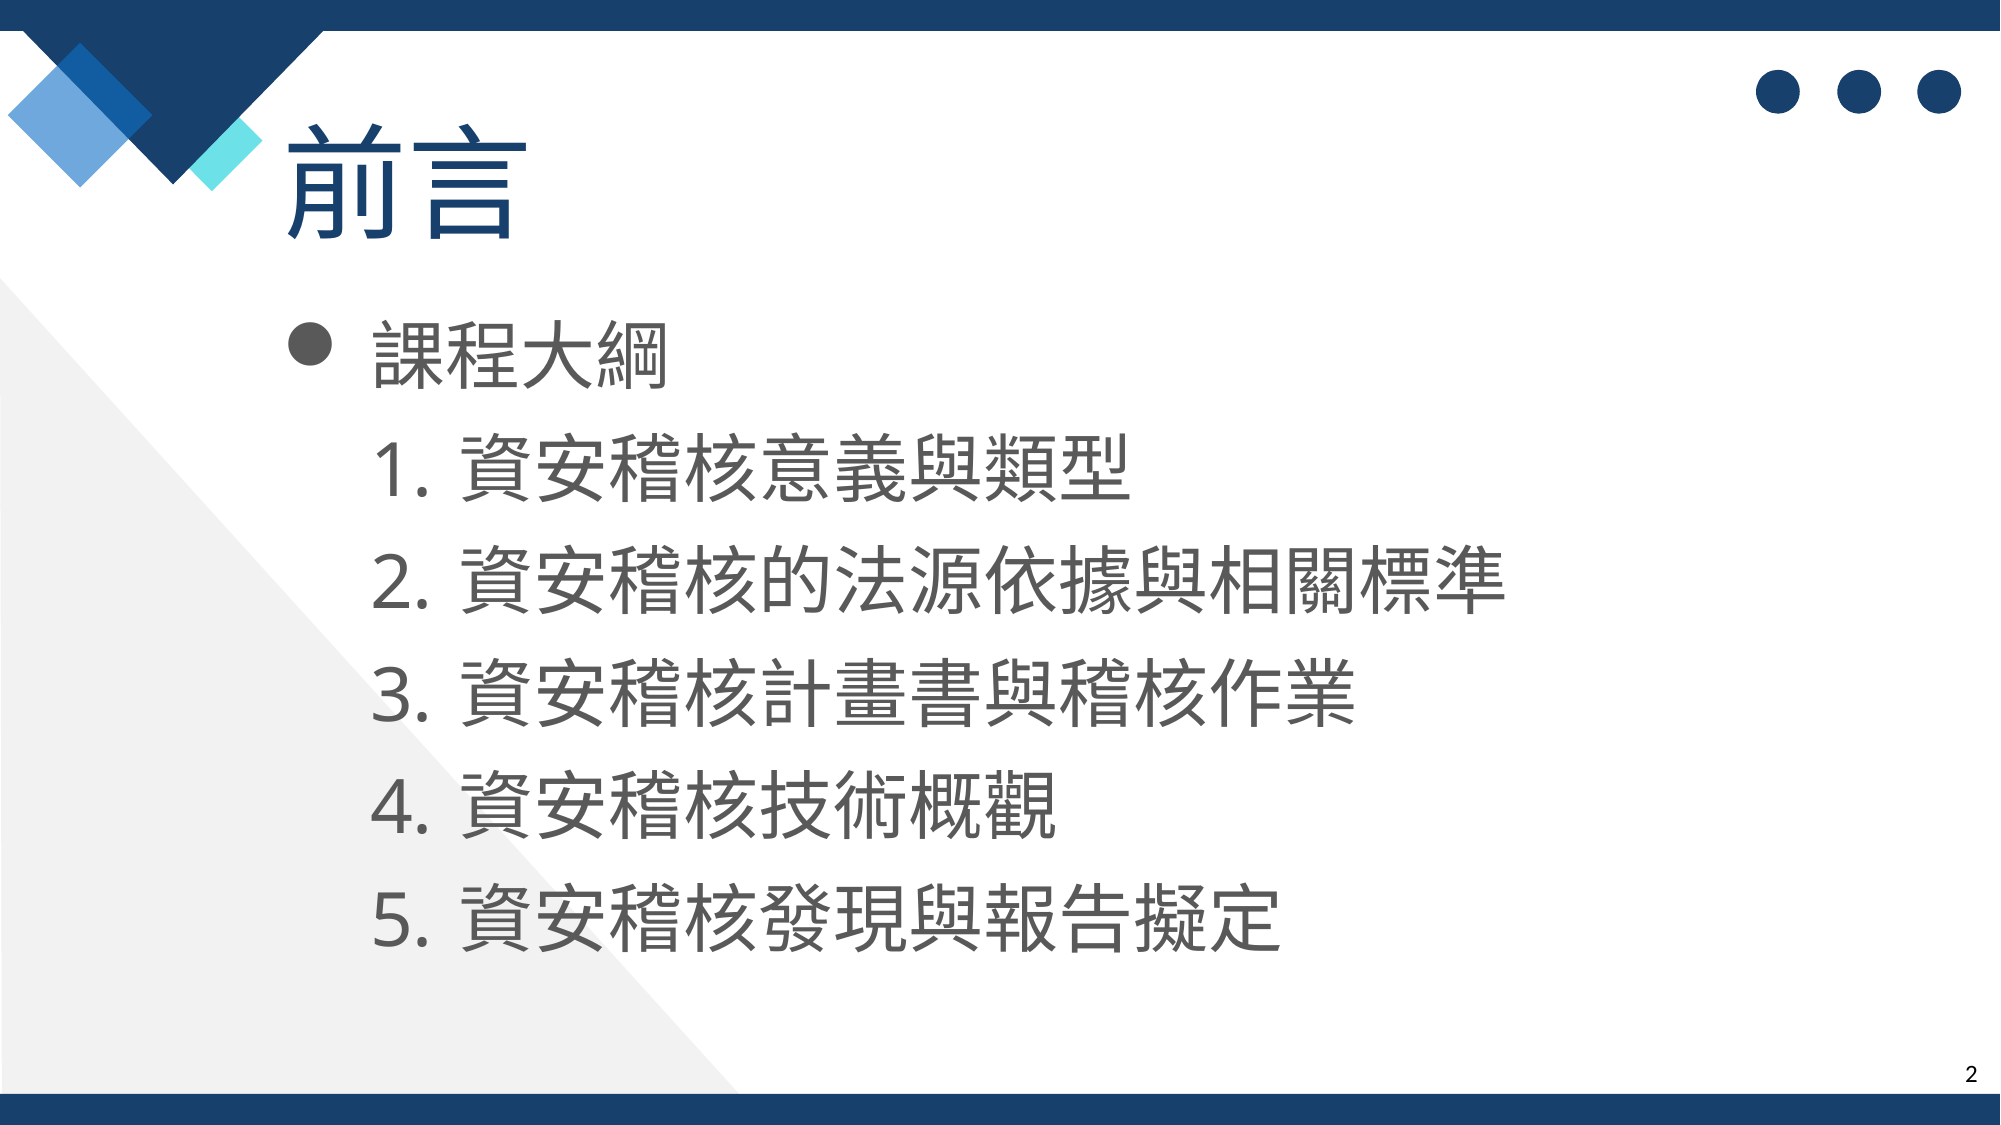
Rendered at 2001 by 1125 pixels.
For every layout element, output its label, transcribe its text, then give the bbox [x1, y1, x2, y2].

text_box 前言 [267, 96, 1993, 315]
list 課程大綱 資安稽核意義與類型 資安稽核的法源依據與相關標準 資安稽核計畫書與稽核作業 資安稽核技術概觀 資安稽核發現與報告擬定 [267, 315, 1922, 1071]
